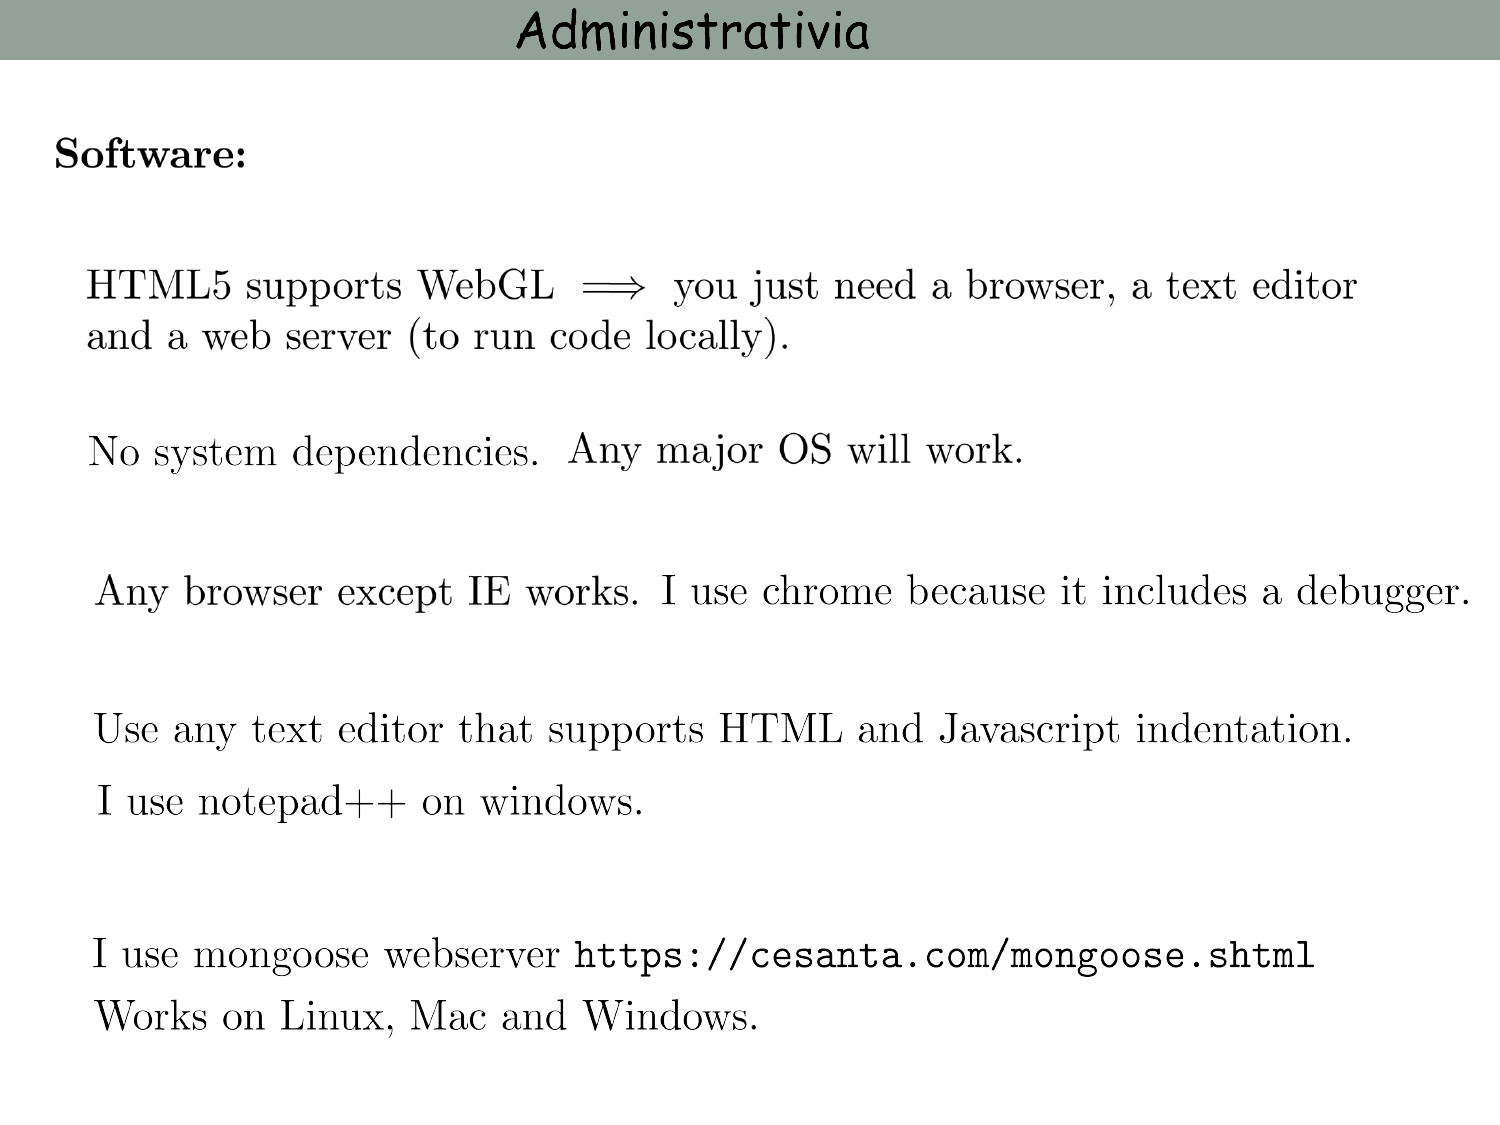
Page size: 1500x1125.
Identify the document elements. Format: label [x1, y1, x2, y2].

picture [92, 937, 1314, 977]
picture [95, 573, 637, 613]
picture [97, 784, 642, 823]
picture [662, 574, 1468, 614]
picture [94, 999, 757, 1038]
picture [89, 435, 537, 474]
picture [515, 7, 870, 51]
picture [94, 712, 1350, 751]
picture [87, 268, 1358, 359]
picture [55, 137, 244, 168]
picture [568, 432, 1022, 472]
